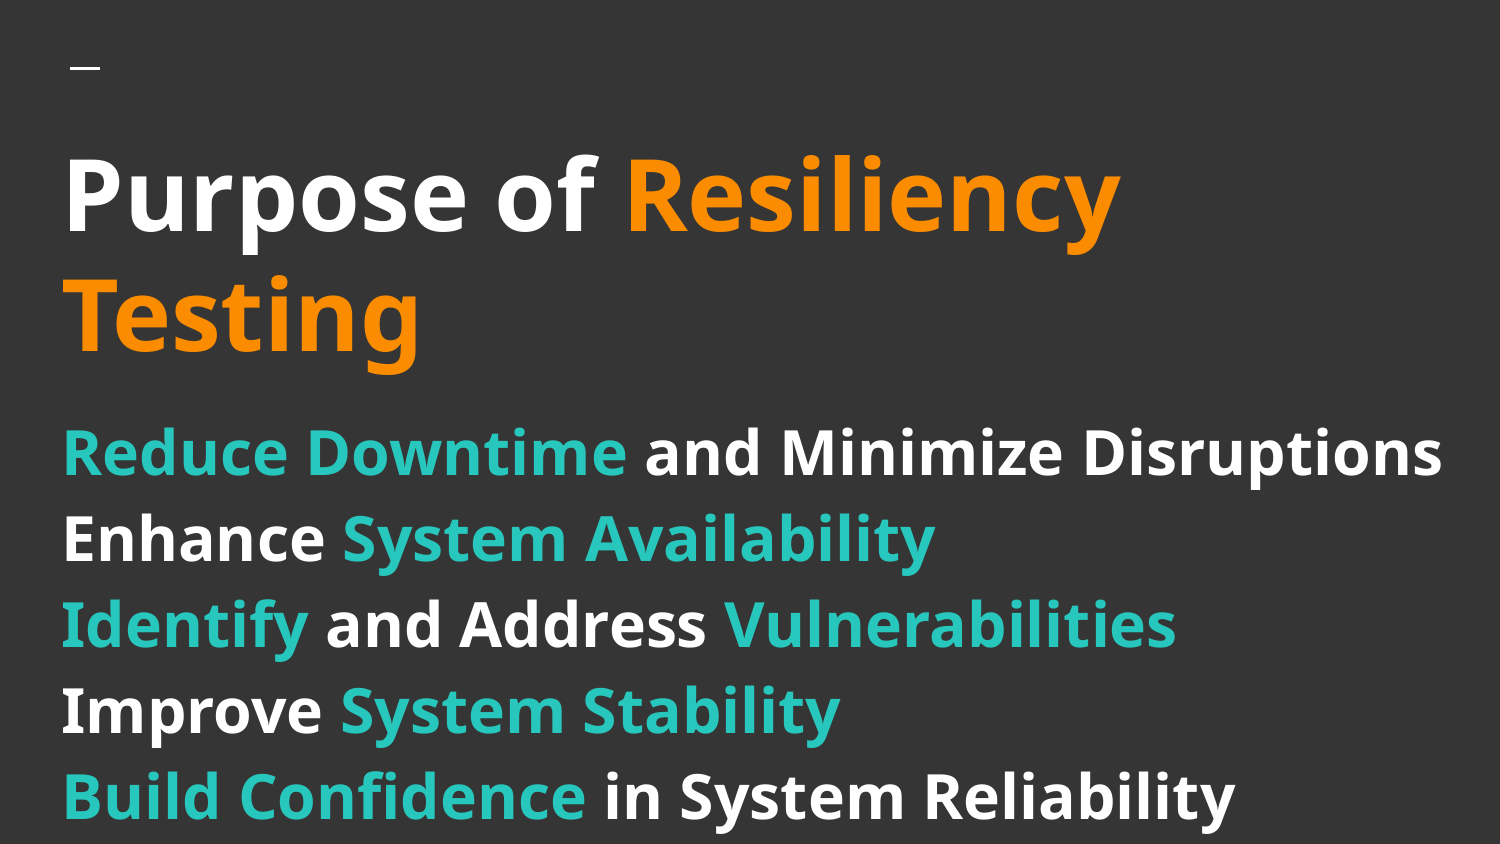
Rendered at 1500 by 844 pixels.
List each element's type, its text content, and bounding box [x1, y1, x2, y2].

title Purpose of Resiliency Testing Reduce Downtime and Minimize Disruptions Enhance System Availability Identify and Address Vulnerabilities Improve System Stability Build Confidence in System Reliability [46, 116, 1492, 746]
